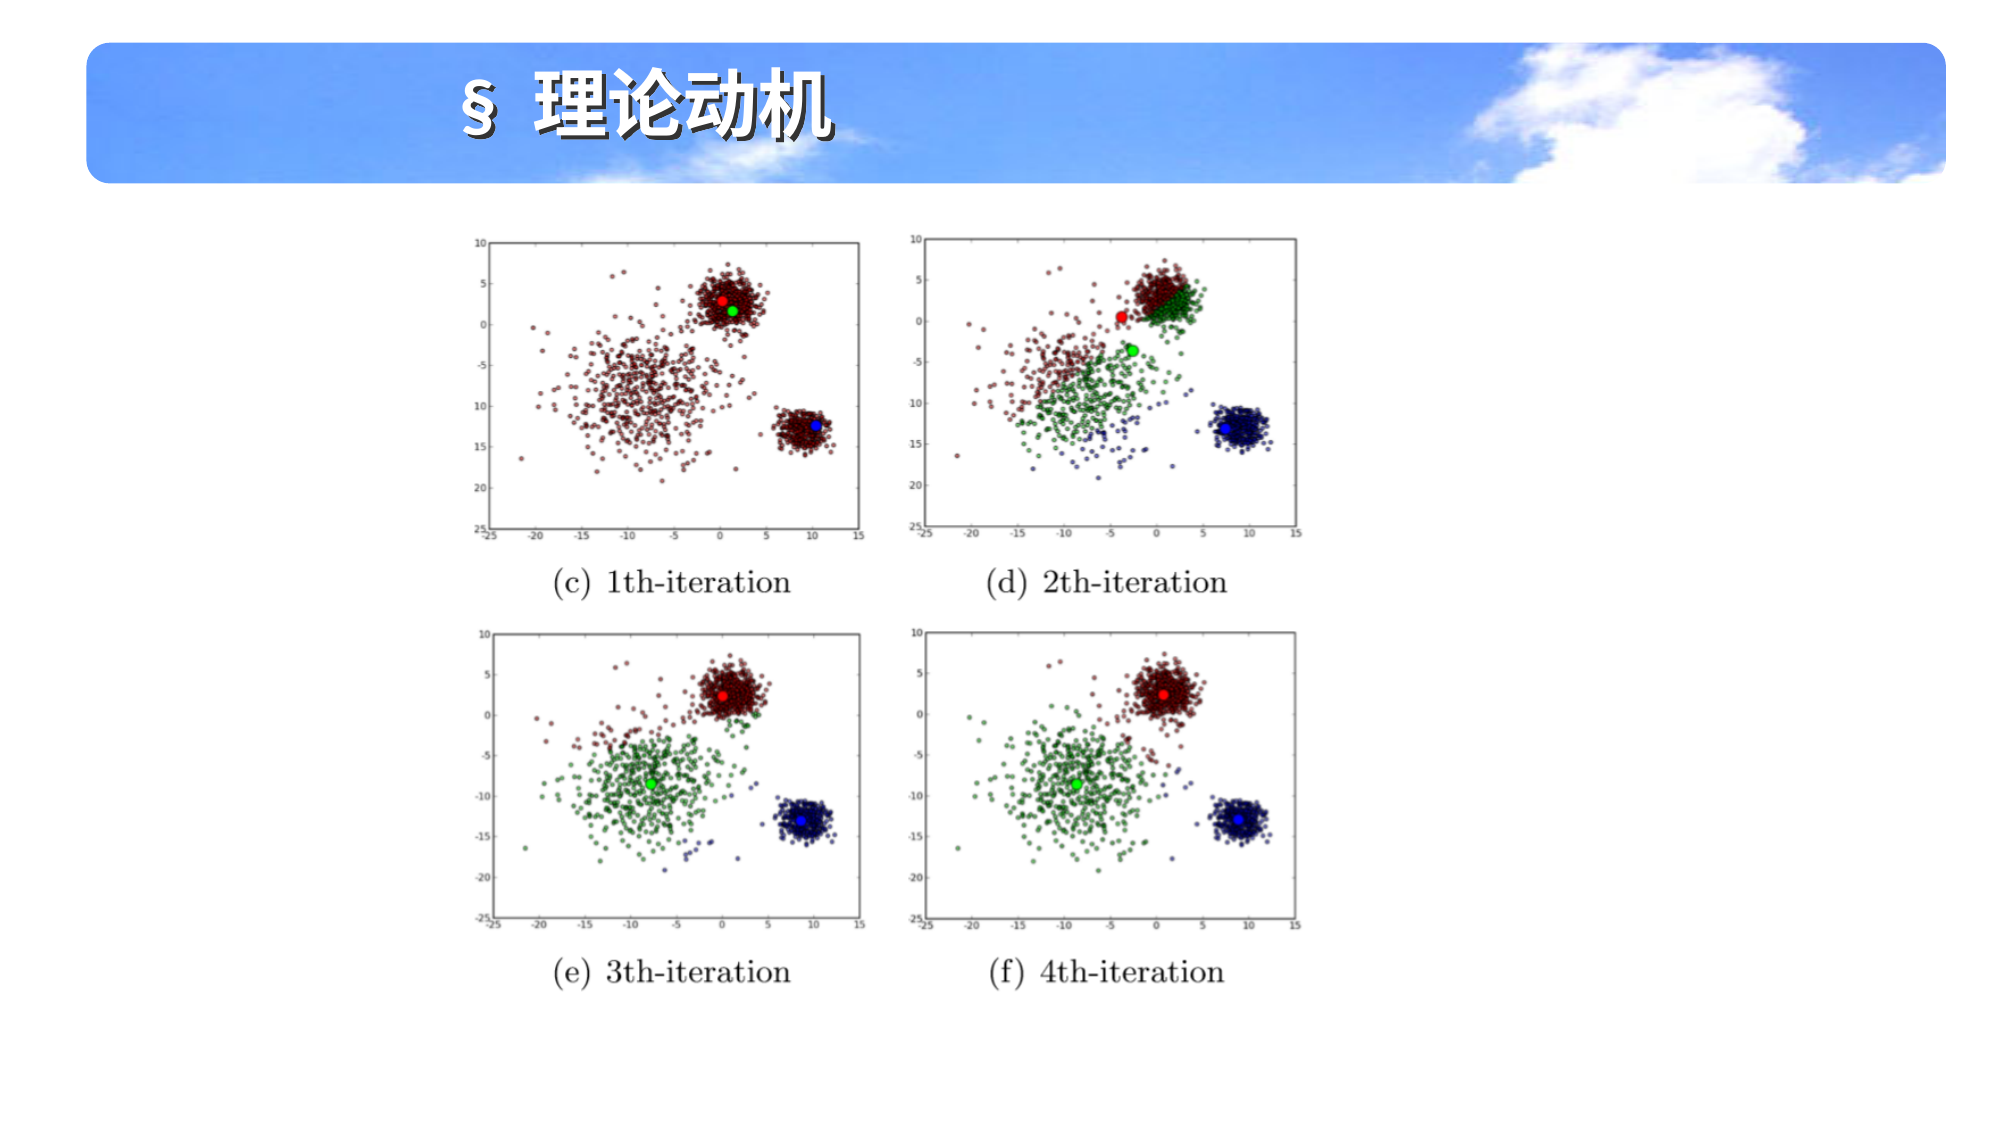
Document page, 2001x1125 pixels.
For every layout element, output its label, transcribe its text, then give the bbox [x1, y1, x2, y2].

title § 理论动机 [444, 42, 1658, 161]
picture [86, 42, 1946, 184]
picture [428, 229, 1332, 994]
